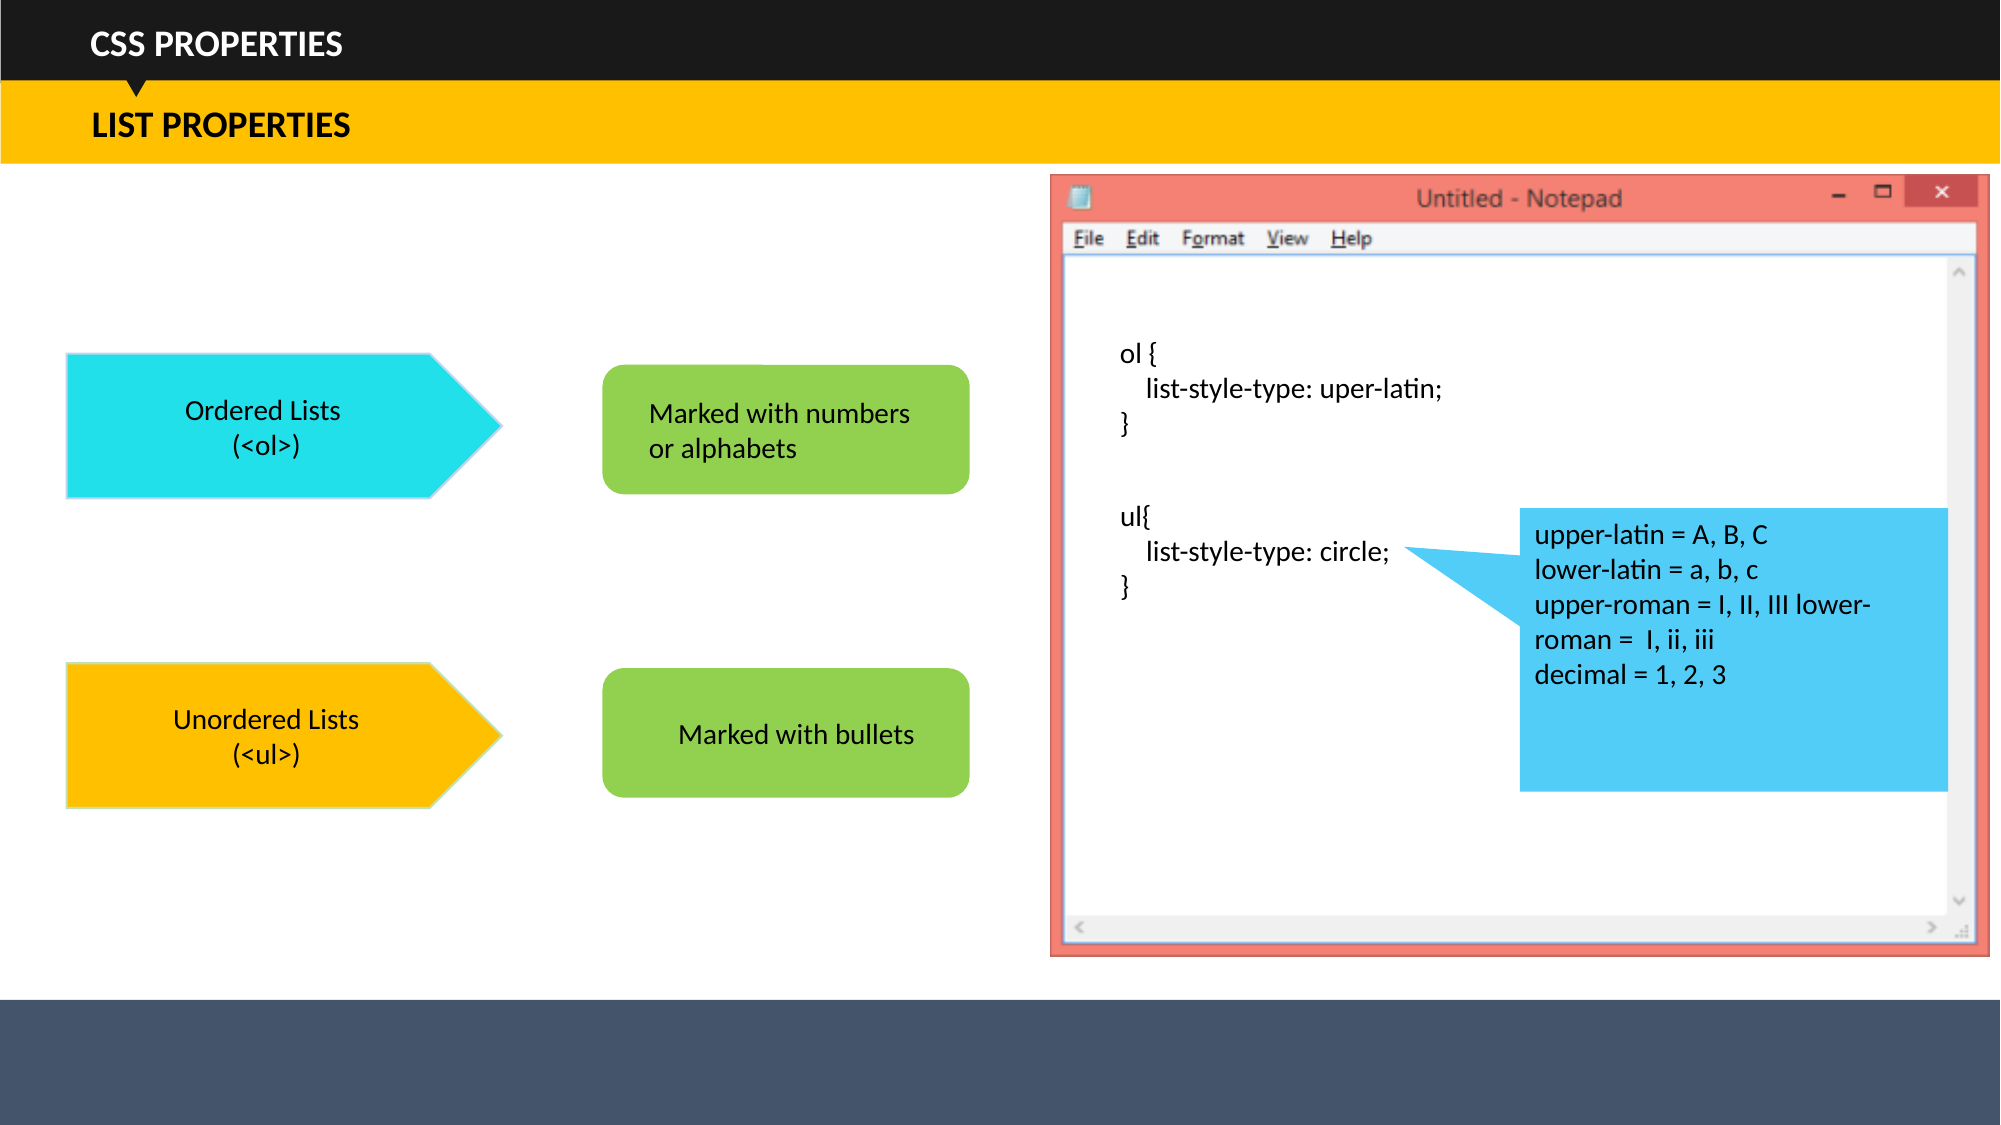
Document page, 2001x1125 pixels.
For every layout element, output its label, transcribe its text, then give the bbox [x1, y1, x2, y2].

picture [1049, 174, 1990, 957]
text_box Ordered Lists (<ol>) [65, 352, 504, 500]
text_box Unordered Lists (<ul>) [65, 662, 504, 810]
text_box LIST PROPERTIES [0, 79, 2000, 165]
text_box [120, 72, 152, 100]
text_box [602, 364, 970, 495]
text_box CSS PROPERTIES [0, 0, 2000, 79]
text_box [602, 668, 970, 798]
